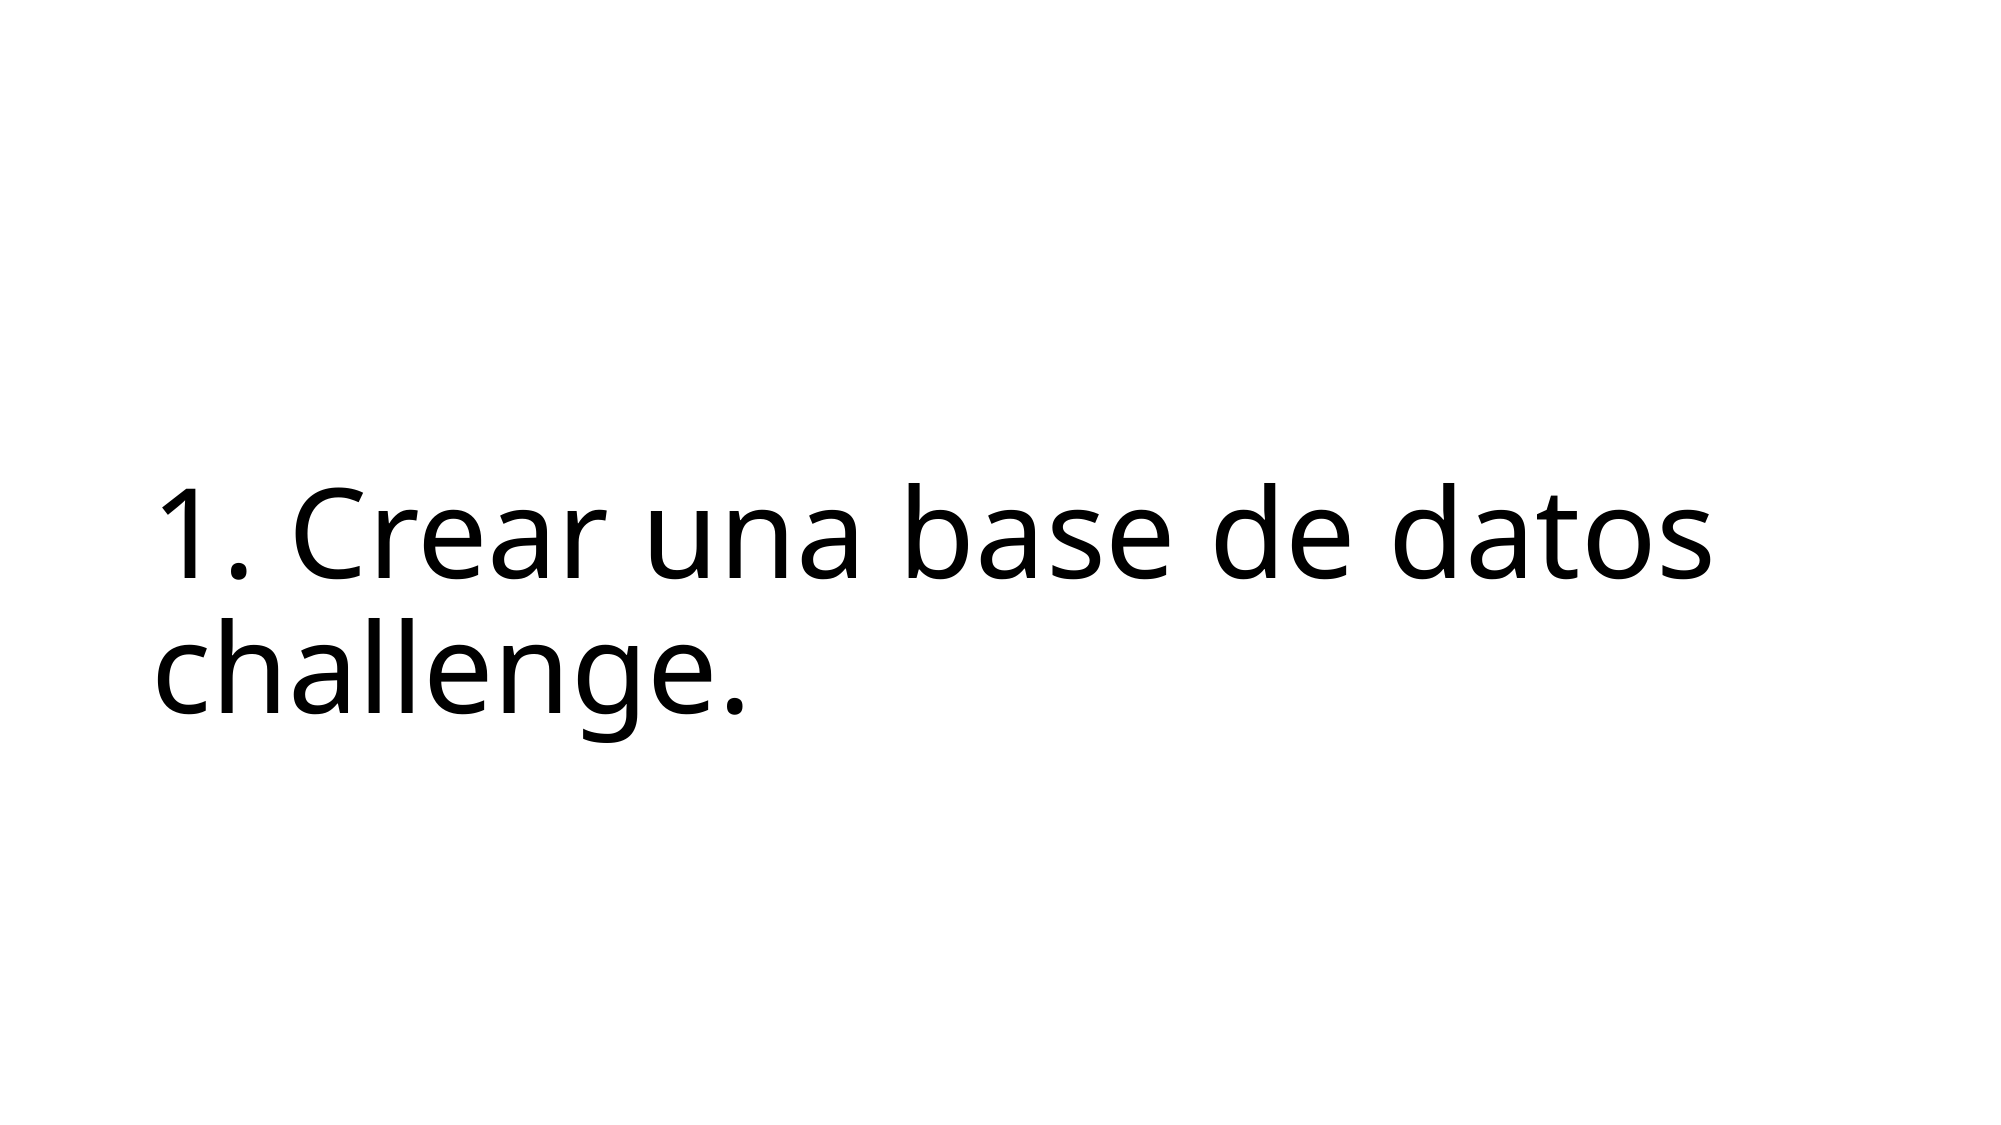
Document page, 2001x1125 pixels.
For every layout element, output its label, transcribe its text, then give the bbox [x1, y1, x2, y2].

title 1. Crear una base de datos challenge. [136, 280, 1862, 749]
